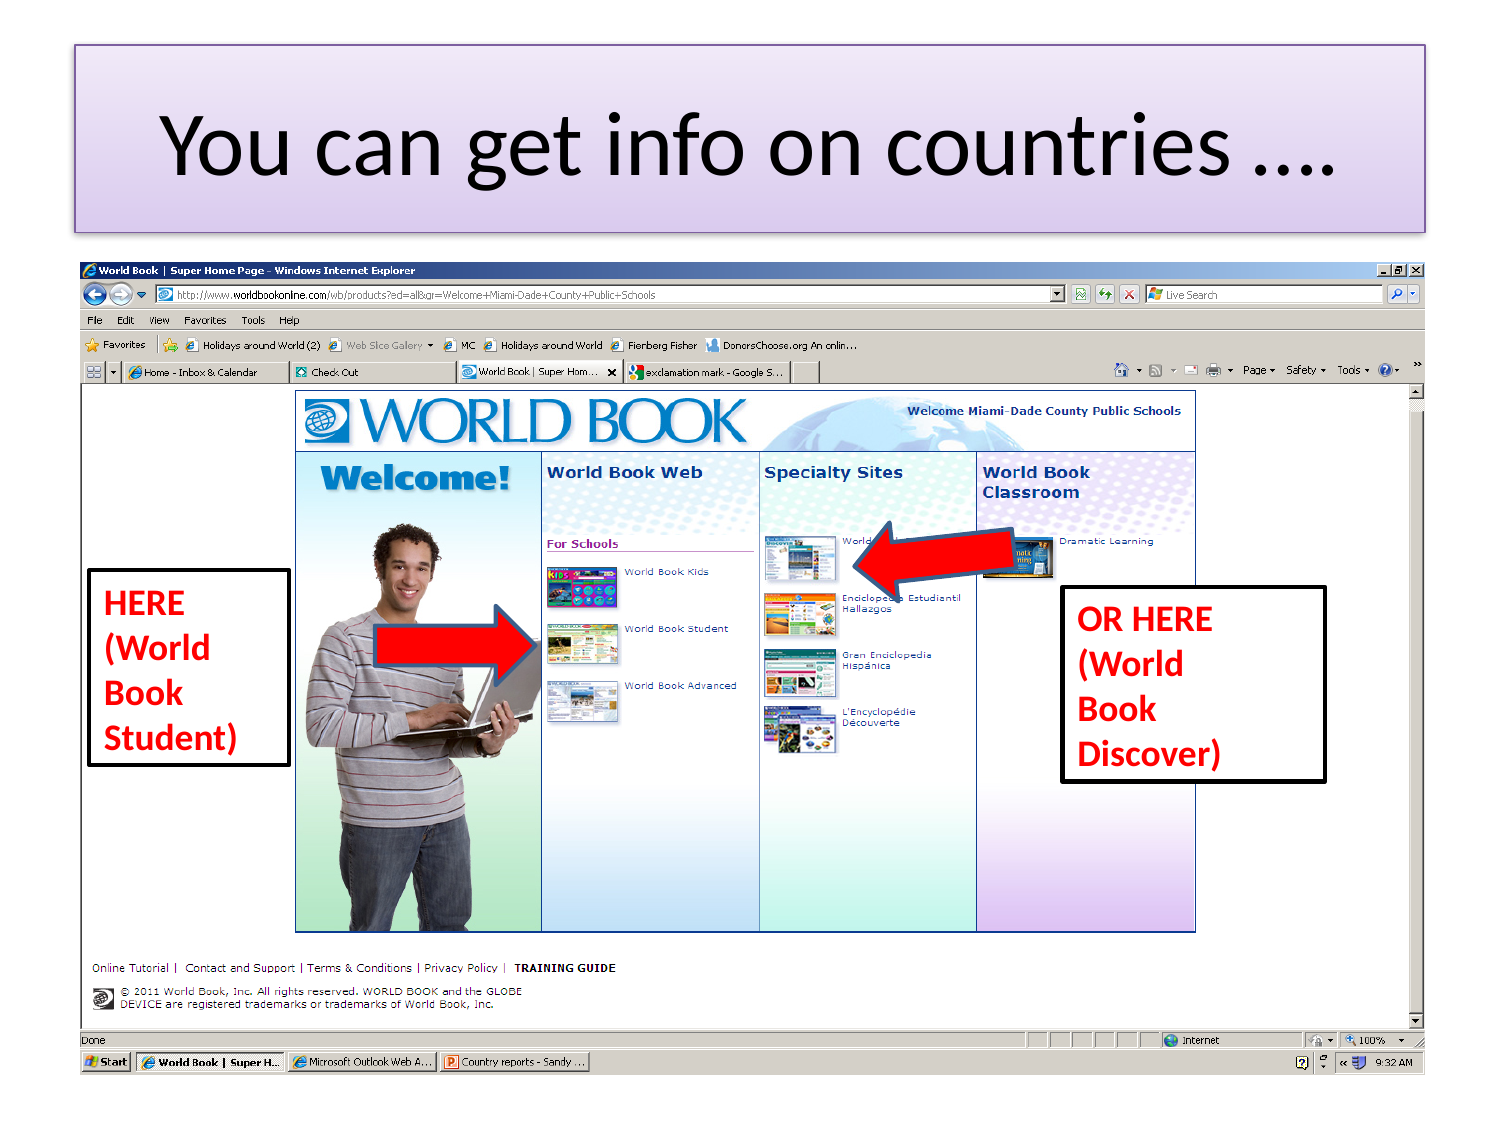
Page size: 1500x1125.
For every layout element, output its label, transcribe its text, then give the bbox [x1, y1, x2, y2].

title You can get info on countries …. [74, 44, 1426, 233]
picture [80, 262, 1426, 1076]
